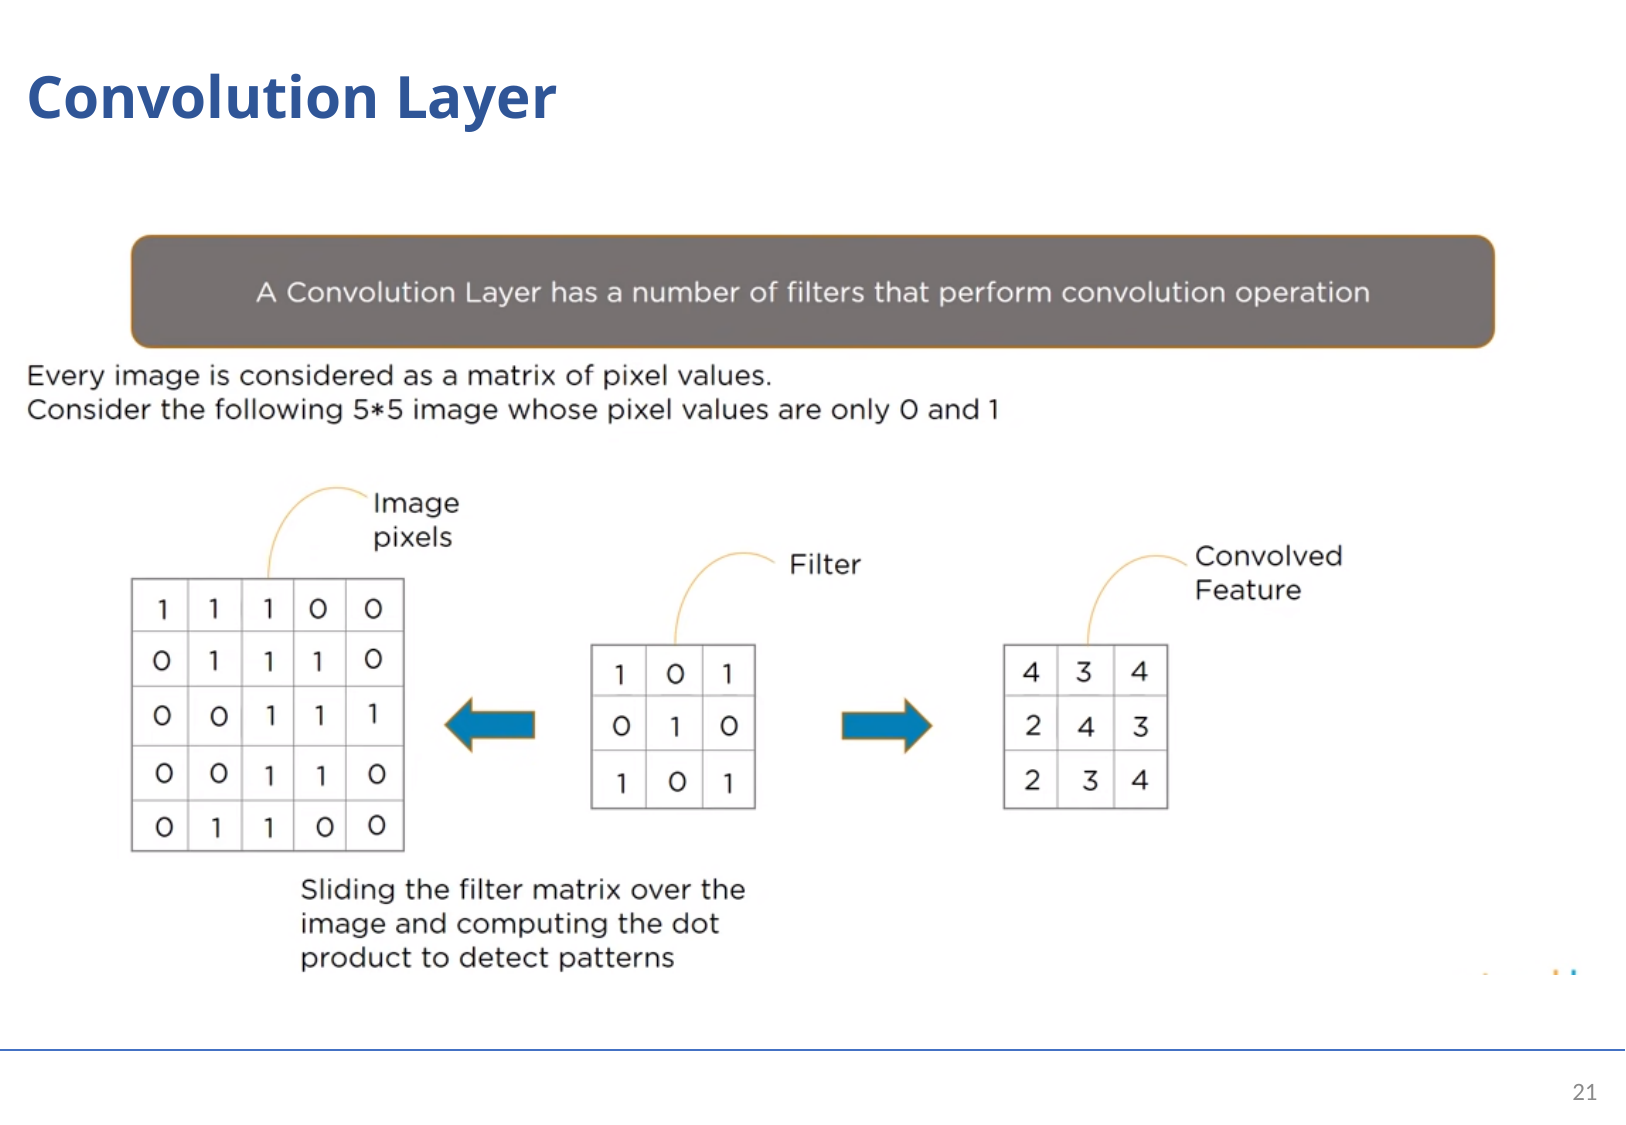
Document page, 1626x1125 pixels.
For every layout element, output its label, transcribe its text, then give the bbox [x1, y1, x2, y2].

picture [0, 228, 1583, 975]
title Convolution Layer [26, 26, 1483, 174]
slide_number 21 [1552, 1064, 1613, 1117]
